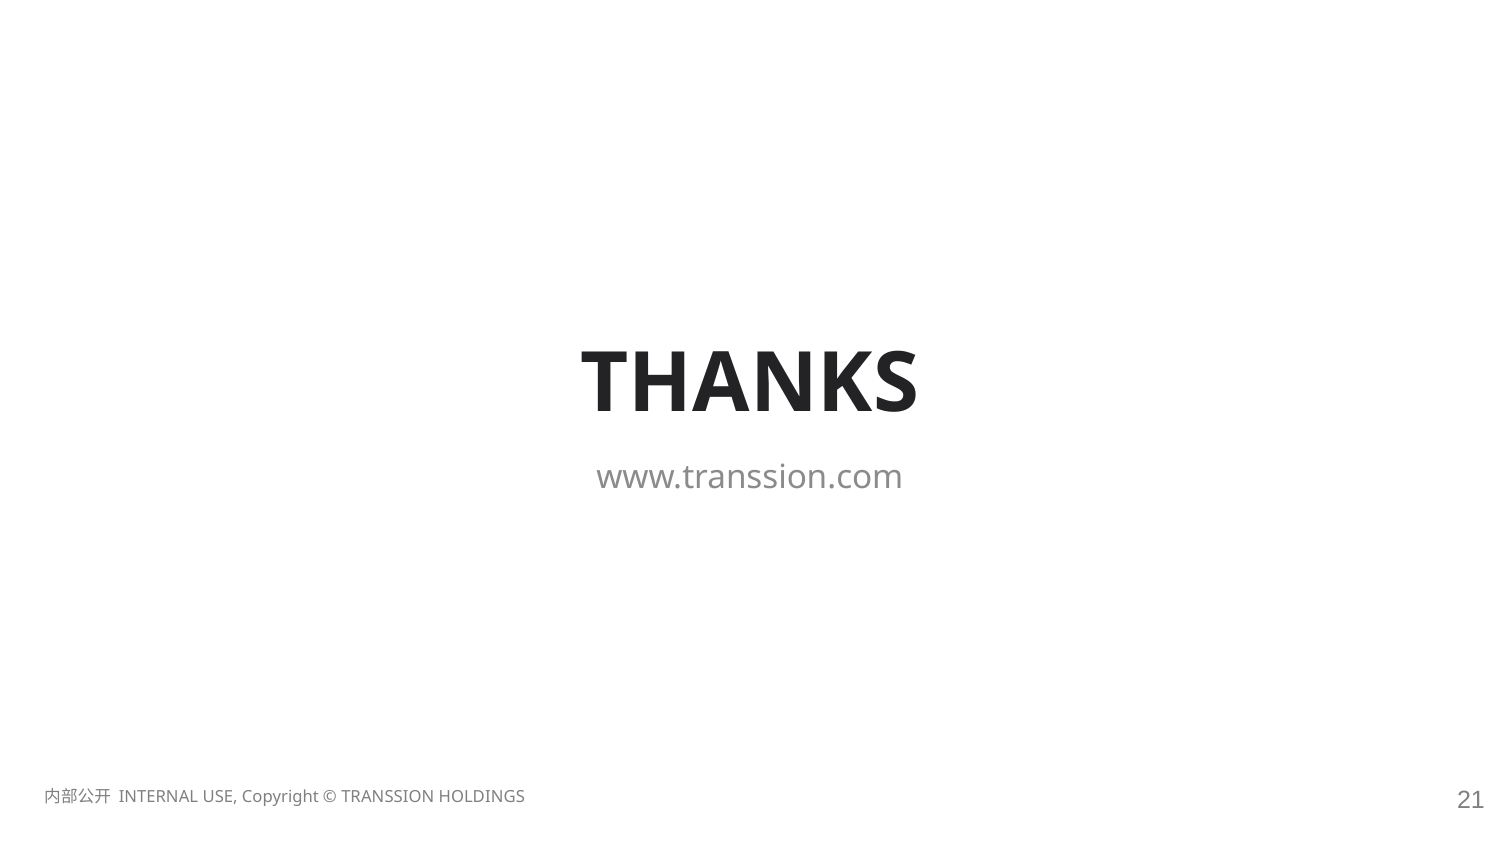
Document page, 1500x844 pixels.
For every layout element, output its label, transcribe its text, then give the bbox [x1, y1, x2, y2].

slide_number 20 [1149, 776, 1500, 822]
title Thanks [70, 319, 1430, 436]
list www.transsion.com [112, 447, 1388, 504]
